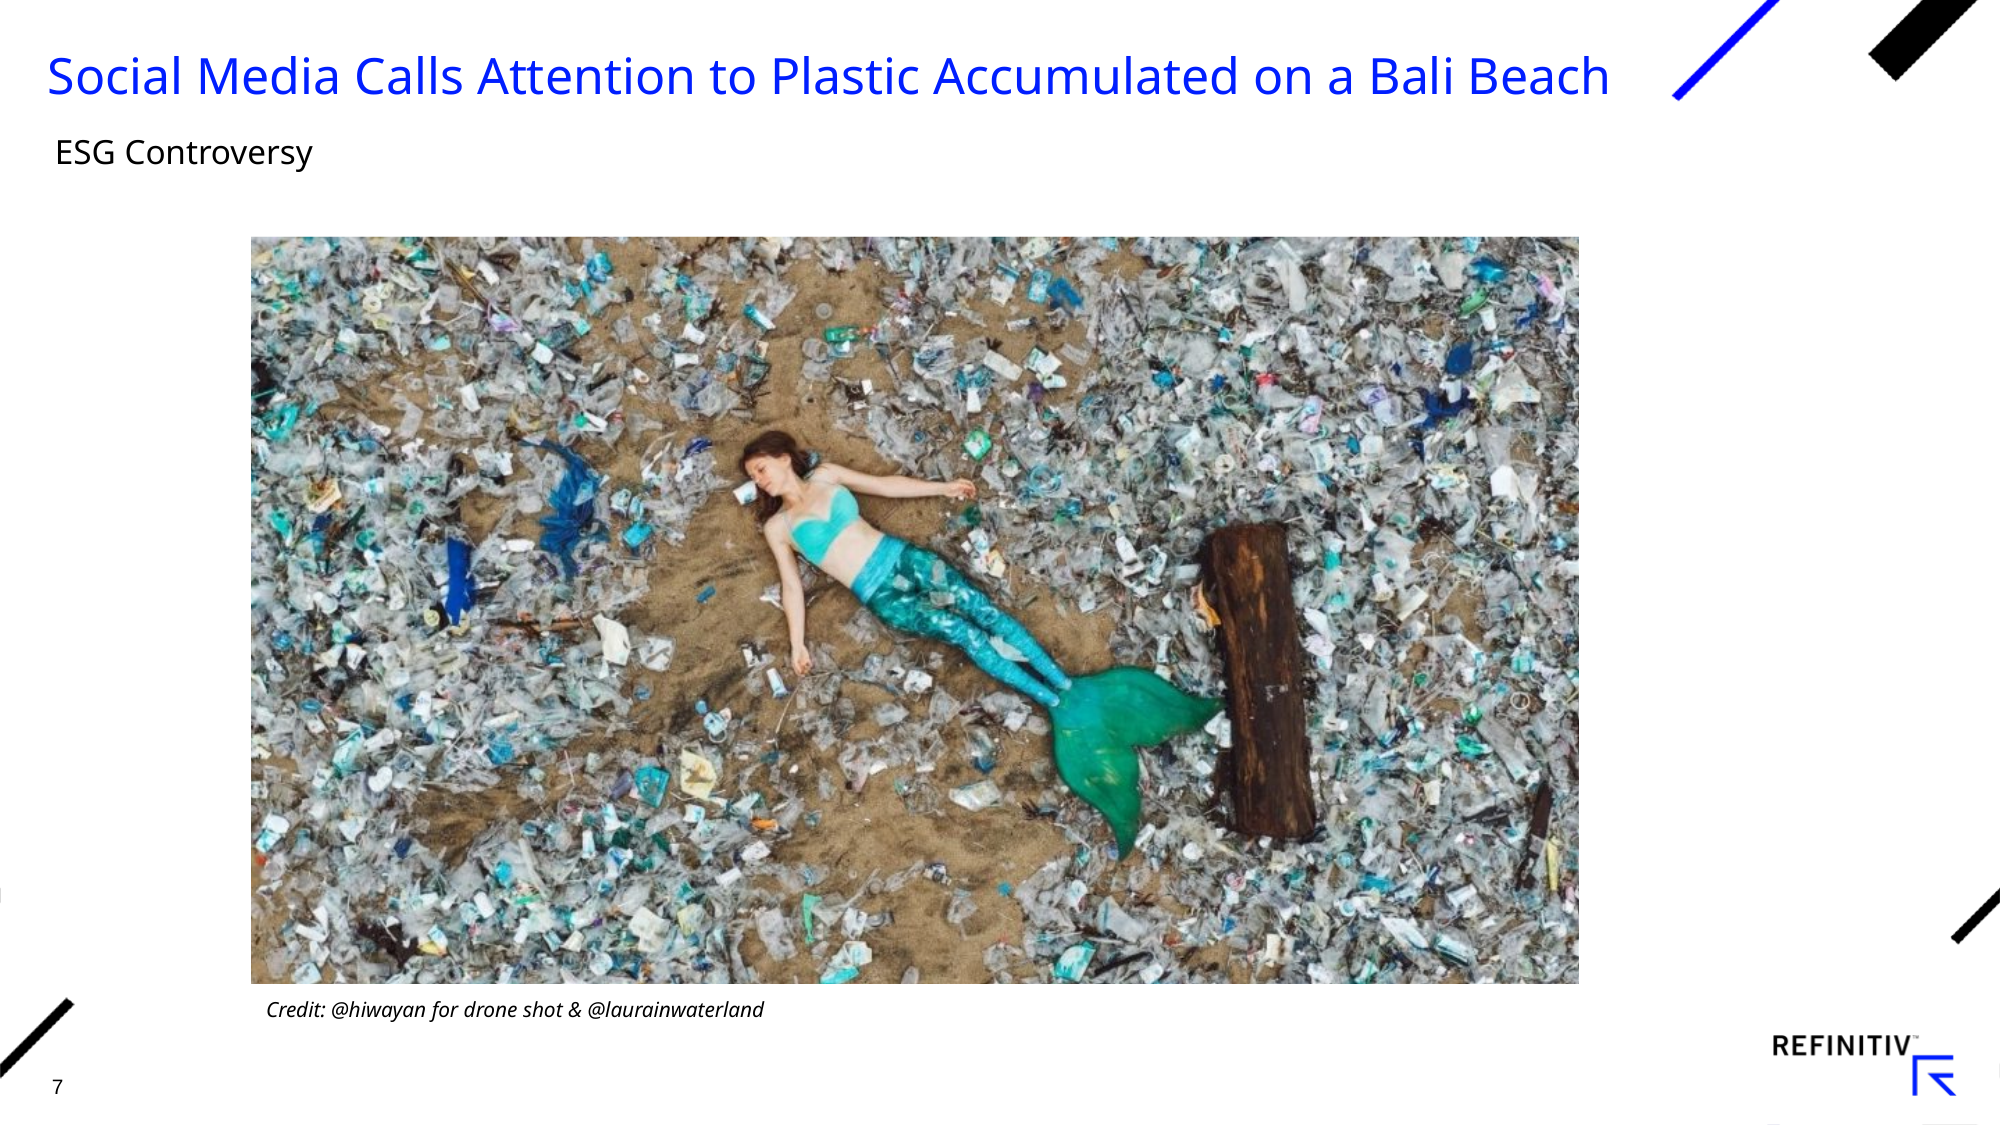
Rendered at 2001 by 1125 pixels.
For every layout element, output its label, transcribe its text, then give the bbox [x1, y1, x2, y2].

text_box Credit: @hiwayan for drone shot & @laurainwaterland⠀ [251, 989, 795, 1030]
picture [0, 0, 2000, 1125]
list ESG Controversy [54, 131, 1620, 191]
title Social Media Calls Attention to Plastic Accumulated on a Bali Beach [48, 51, 1950, 127]
